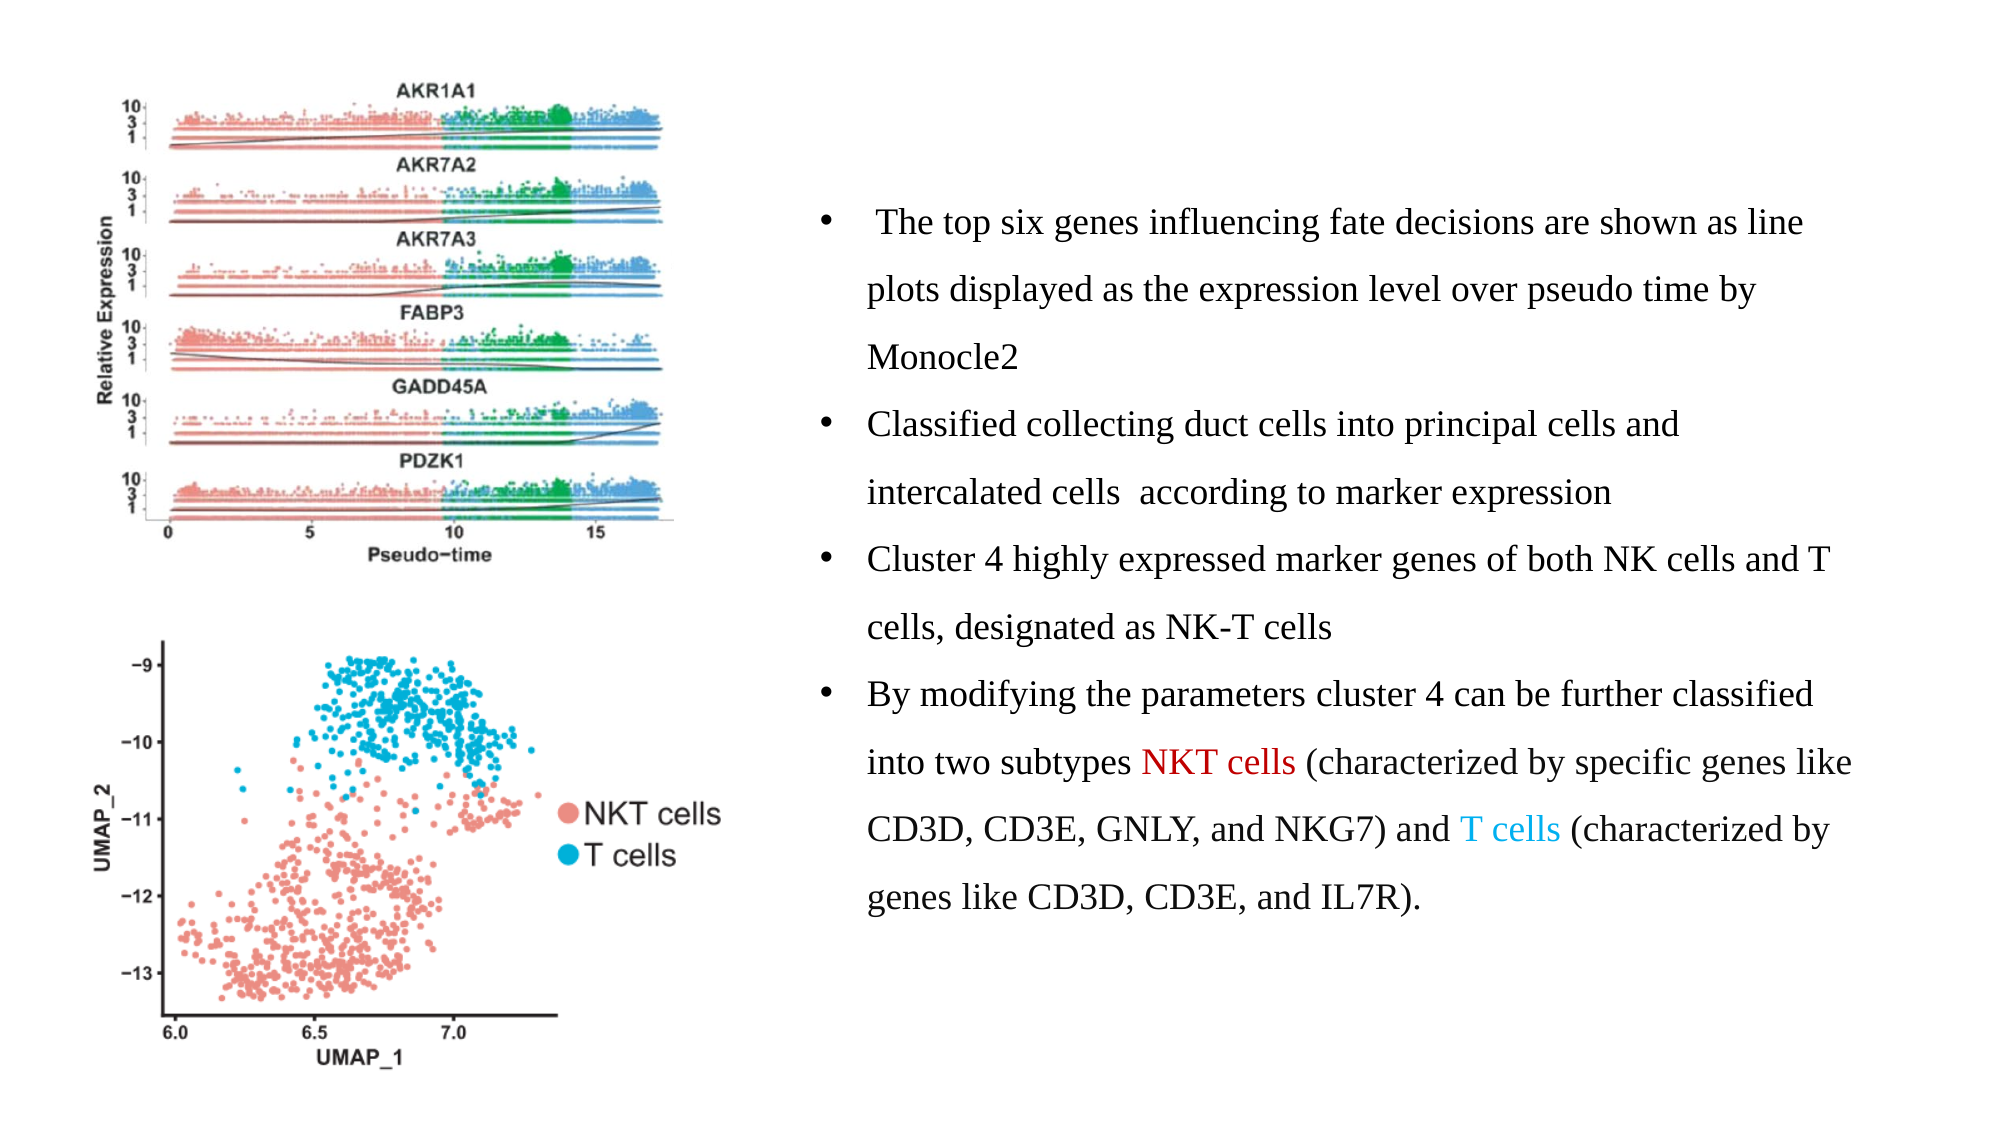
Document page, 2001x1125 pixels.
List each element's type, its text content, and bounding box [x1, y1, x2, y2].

picture [89, 620, 726, 1074]
picture [90, 72, 674, 576]
text_box The top six genes influencing fate decisions are shown as line plots displayed as the expression level over pseudo time by Monocle2 Classified collecting duct cells into principal cells and intercalated cells according to marker expression Cluster 4 highly expressed marker genes of both NK cells and T cells, designated as NK-T cells By modifying the parameters cluster 4 can be further classified into two subtypes NKT cells (characterized by specific genes like CD3D, CD3E, GNLY, and NKG7) and T cells (characterized by genes like CD3D, CD3E, and IL7R). [805, 166, 1875, 1125]
